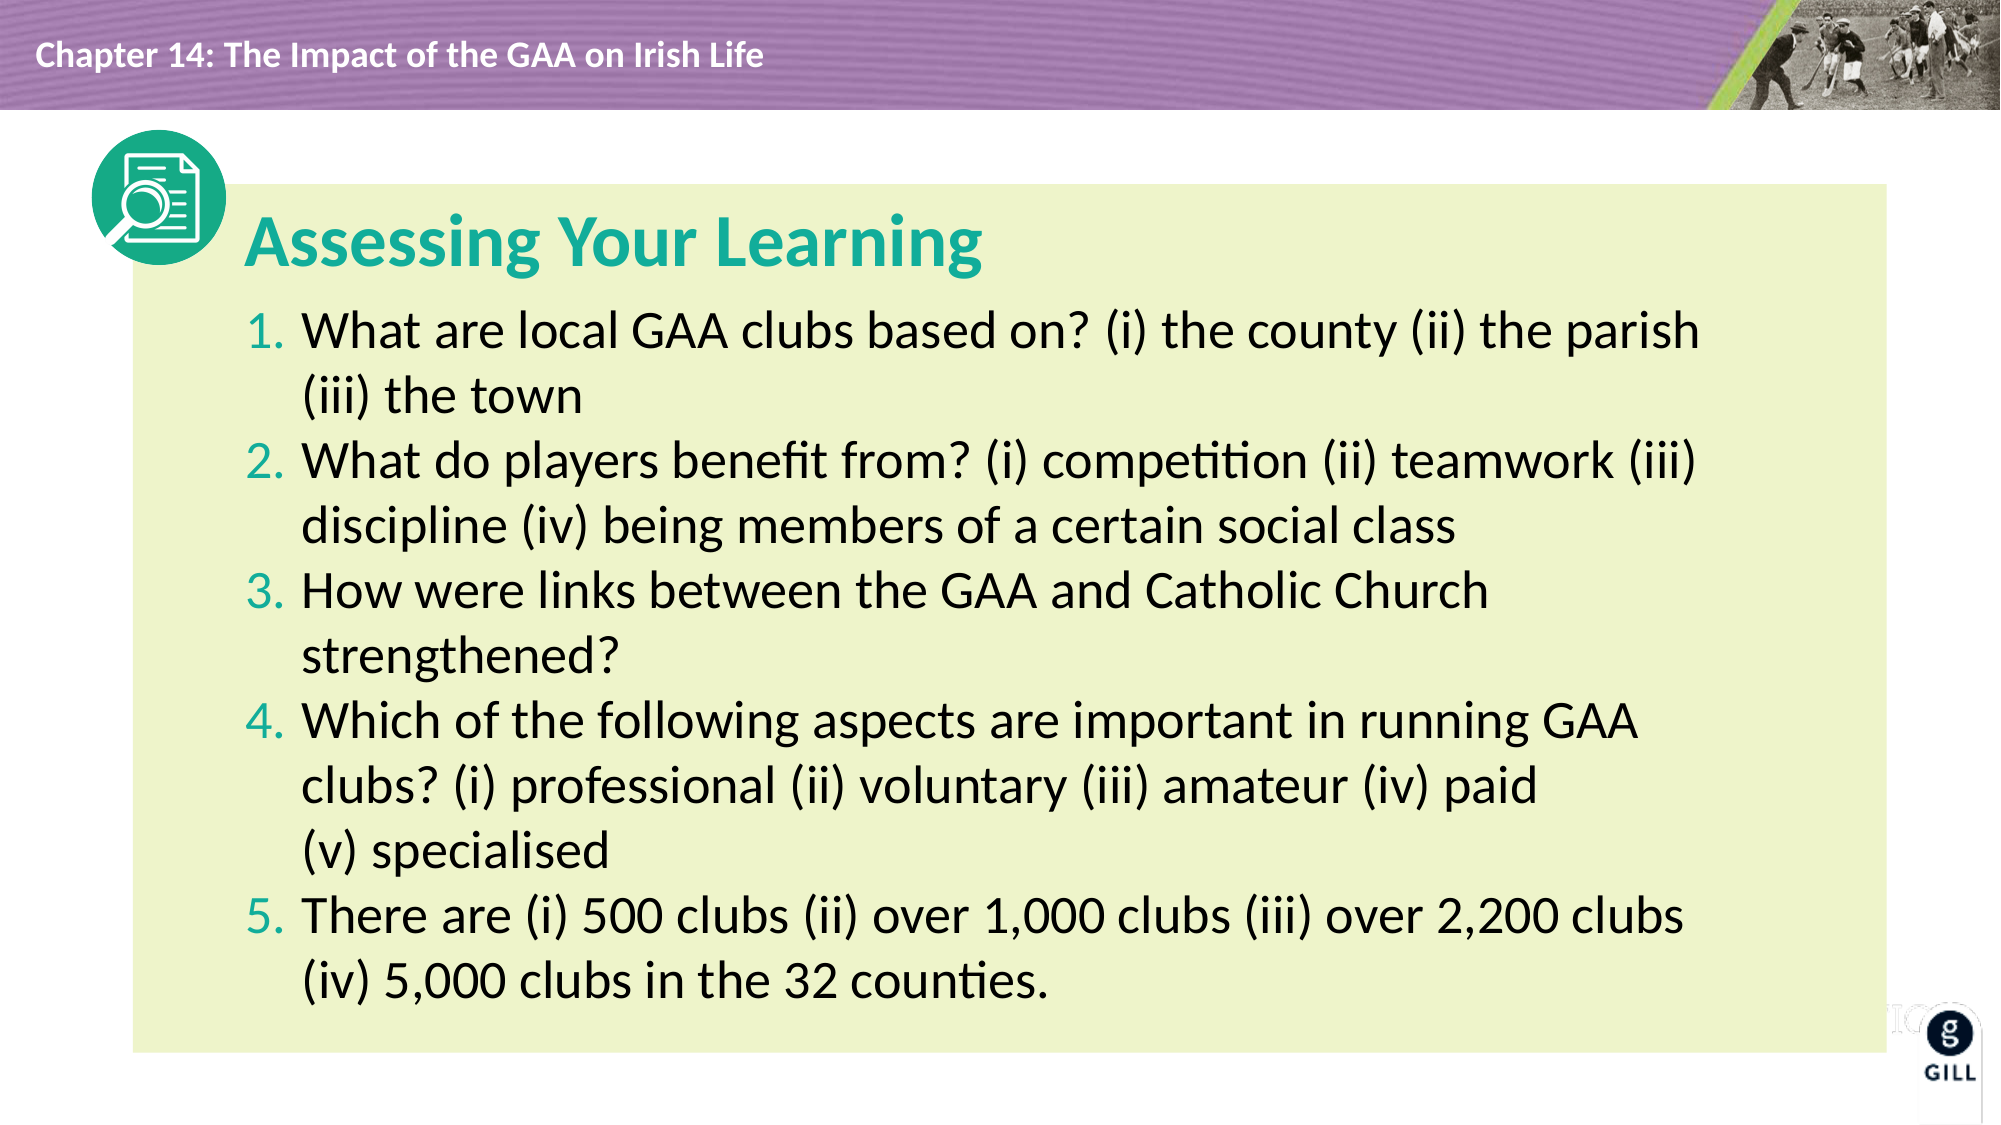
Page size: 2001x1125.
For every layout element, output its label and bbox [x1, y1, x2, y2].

picture [1371, 647, 2001, 1125]
picture [0, 0, 2000, 110]
text_box [72, 108, 1887, 1053]
